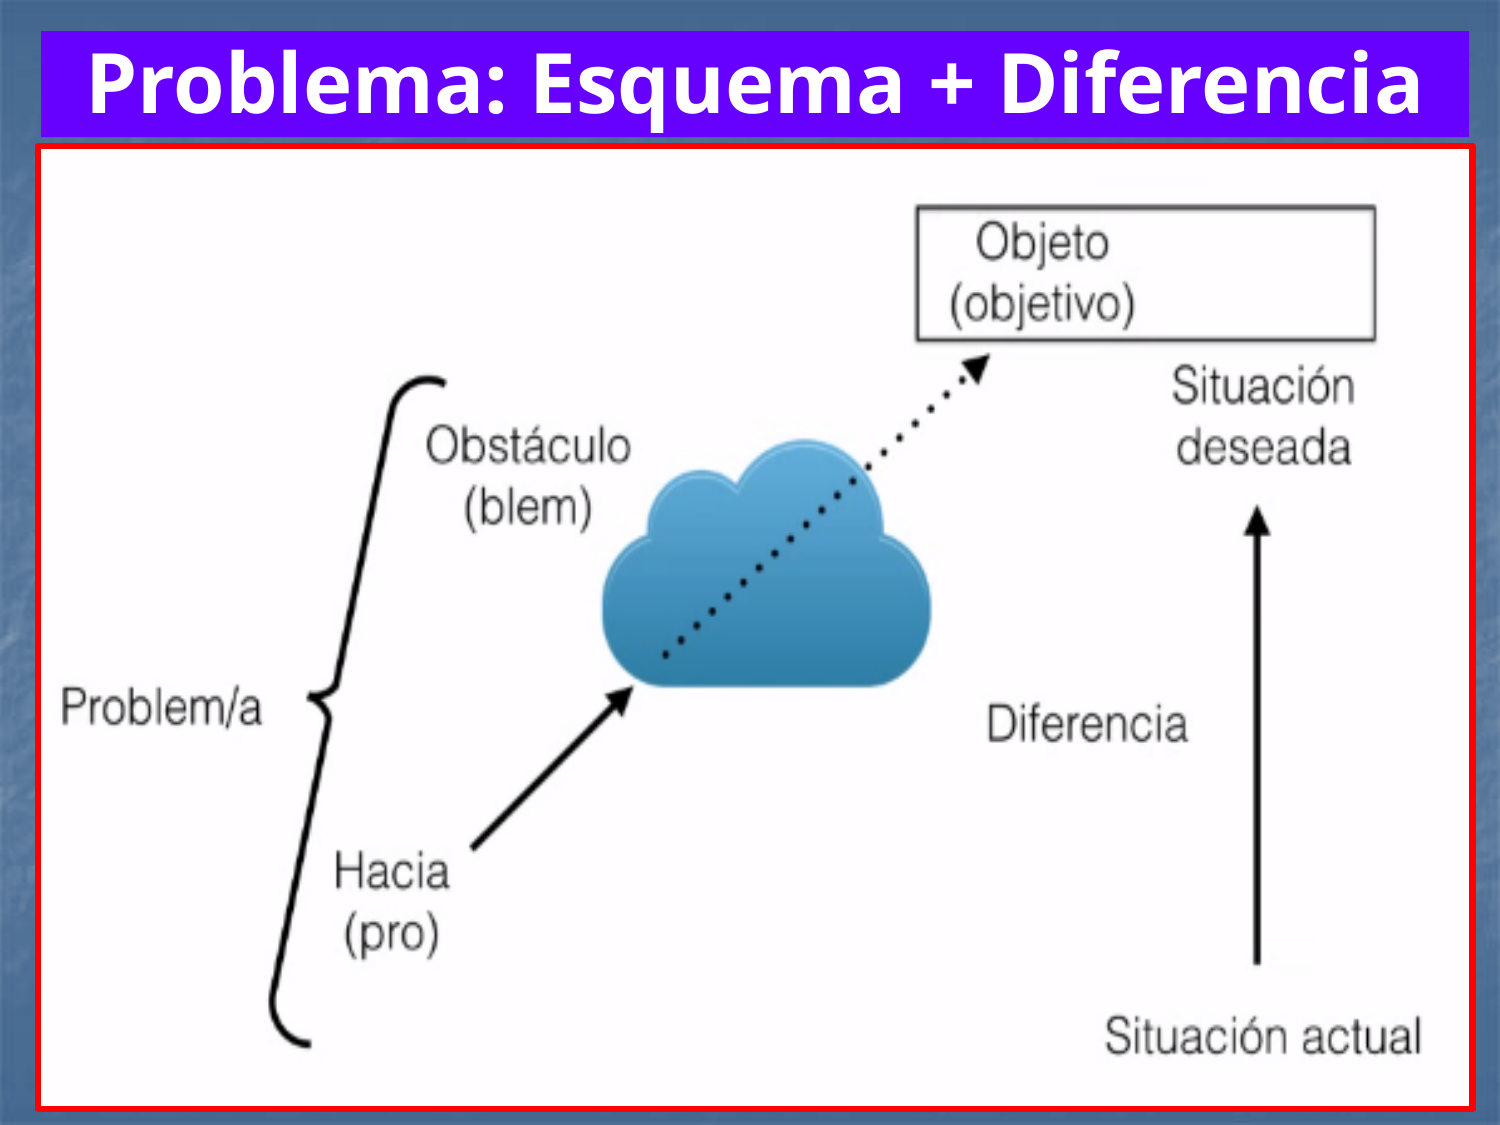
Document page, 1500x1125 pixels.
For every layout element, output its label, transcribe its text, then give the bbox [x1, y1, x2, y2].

text_box Problema: Esquema + Diferencia [41, 31, 1470, 138]
picture [40, 148, 1470, 1106]
